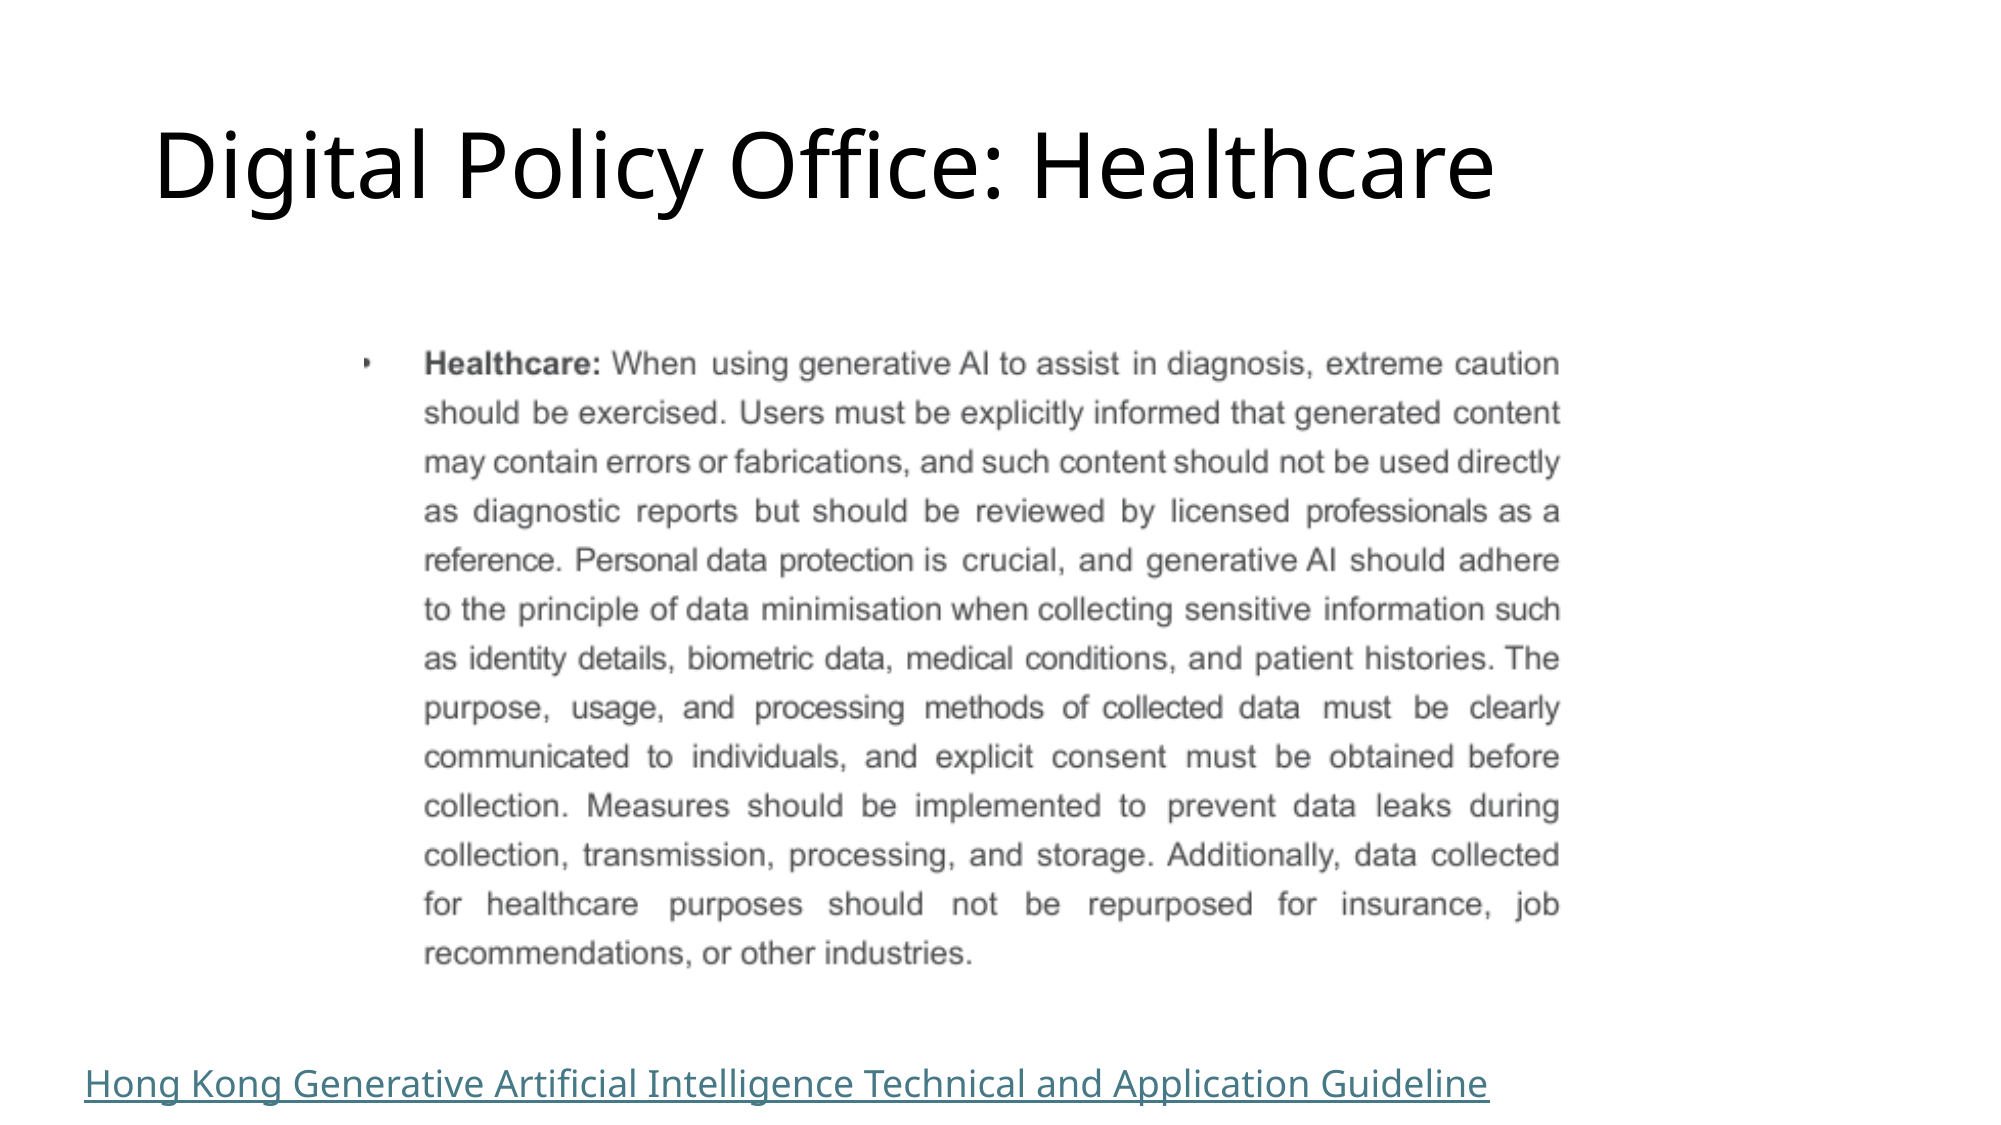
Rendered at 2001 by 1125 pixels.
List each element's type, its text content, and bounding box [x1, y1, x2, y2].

text_box Hong Kong Generative Artificial Intelligence Technical and Application Guideline [69, 1052, 1751, 1119]
title Digital Policy Office: Healthcare [137, 59, 1863, 278]
picture [364, 329, 1610, 983]
